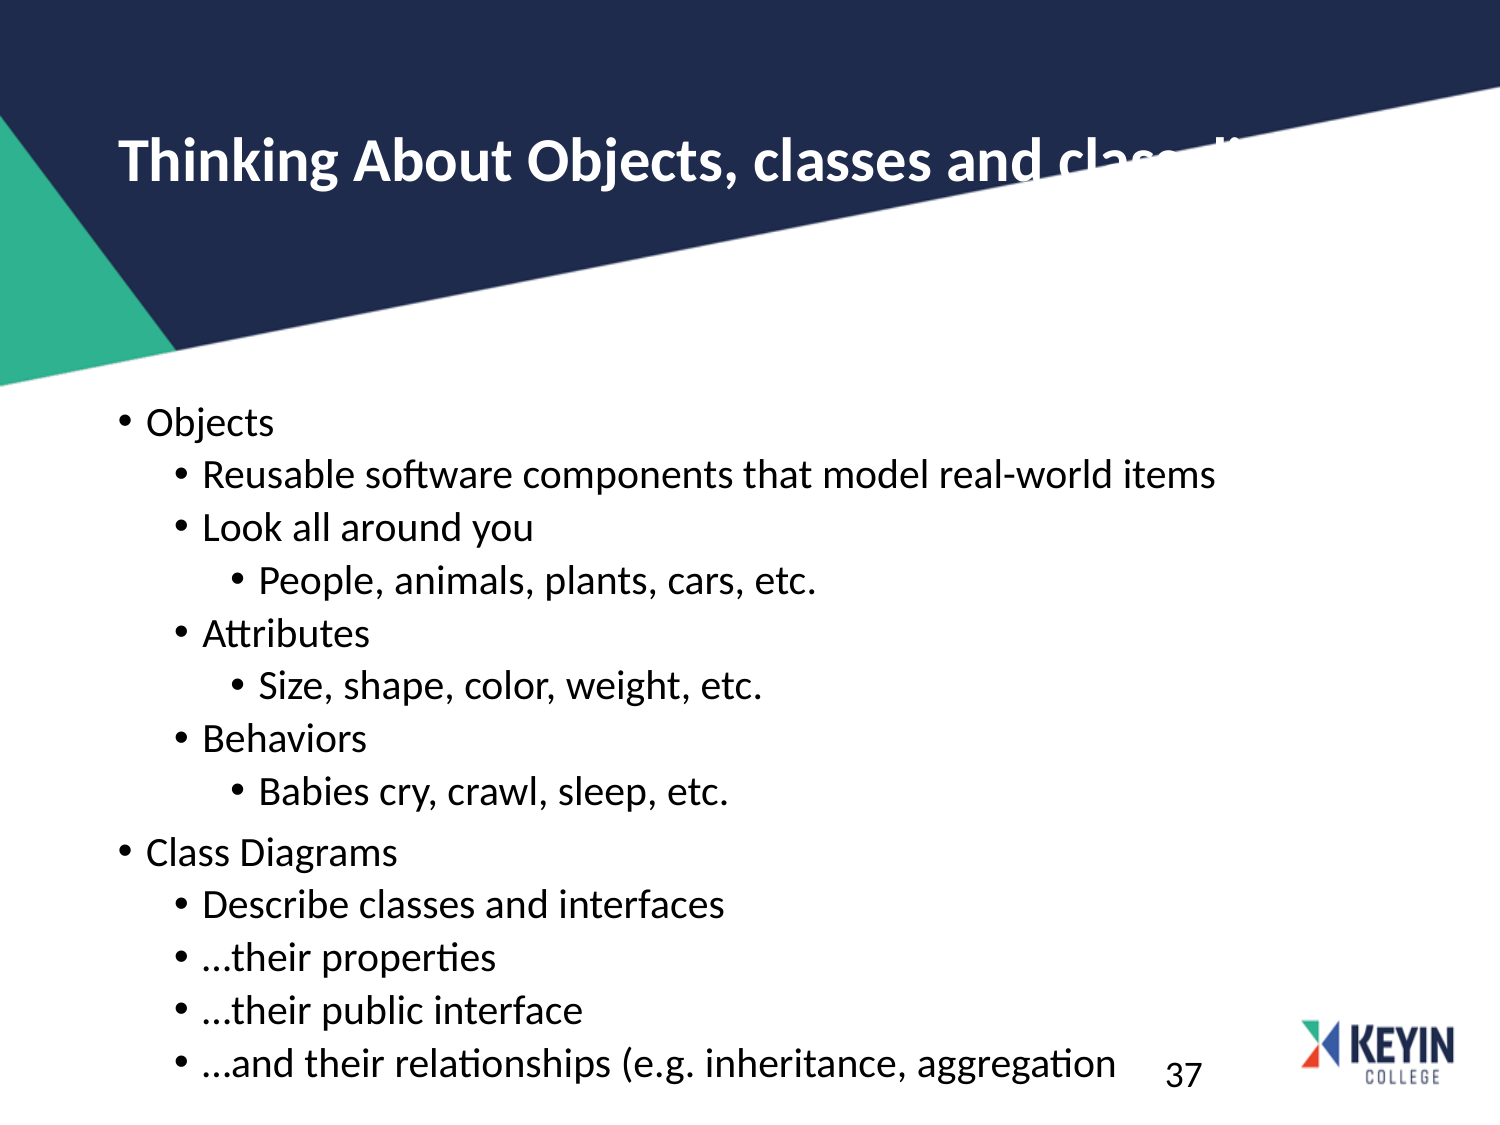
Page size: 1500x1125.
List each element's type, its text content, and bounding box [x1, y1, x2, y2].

title Thinking About Objects, classes and class diagrams [103, 50, 1500, 280]
picture [0, 0, 1500, 1125]
slide_number 37 [1149, 1042, 1500, 1103]
list Objects Reusable software components that model real-world items Look all around you People, animals, plants, cars, etc. Attributes Size, shape, color, weight, etc. Behaviors Babies cry, crawl, sleep, etc. Class Diagrams Describe classes and interfaces …their properties …their public interface …and their relationships (e.g. inheritance, aggregation [103, 392, 1500, 1125]
